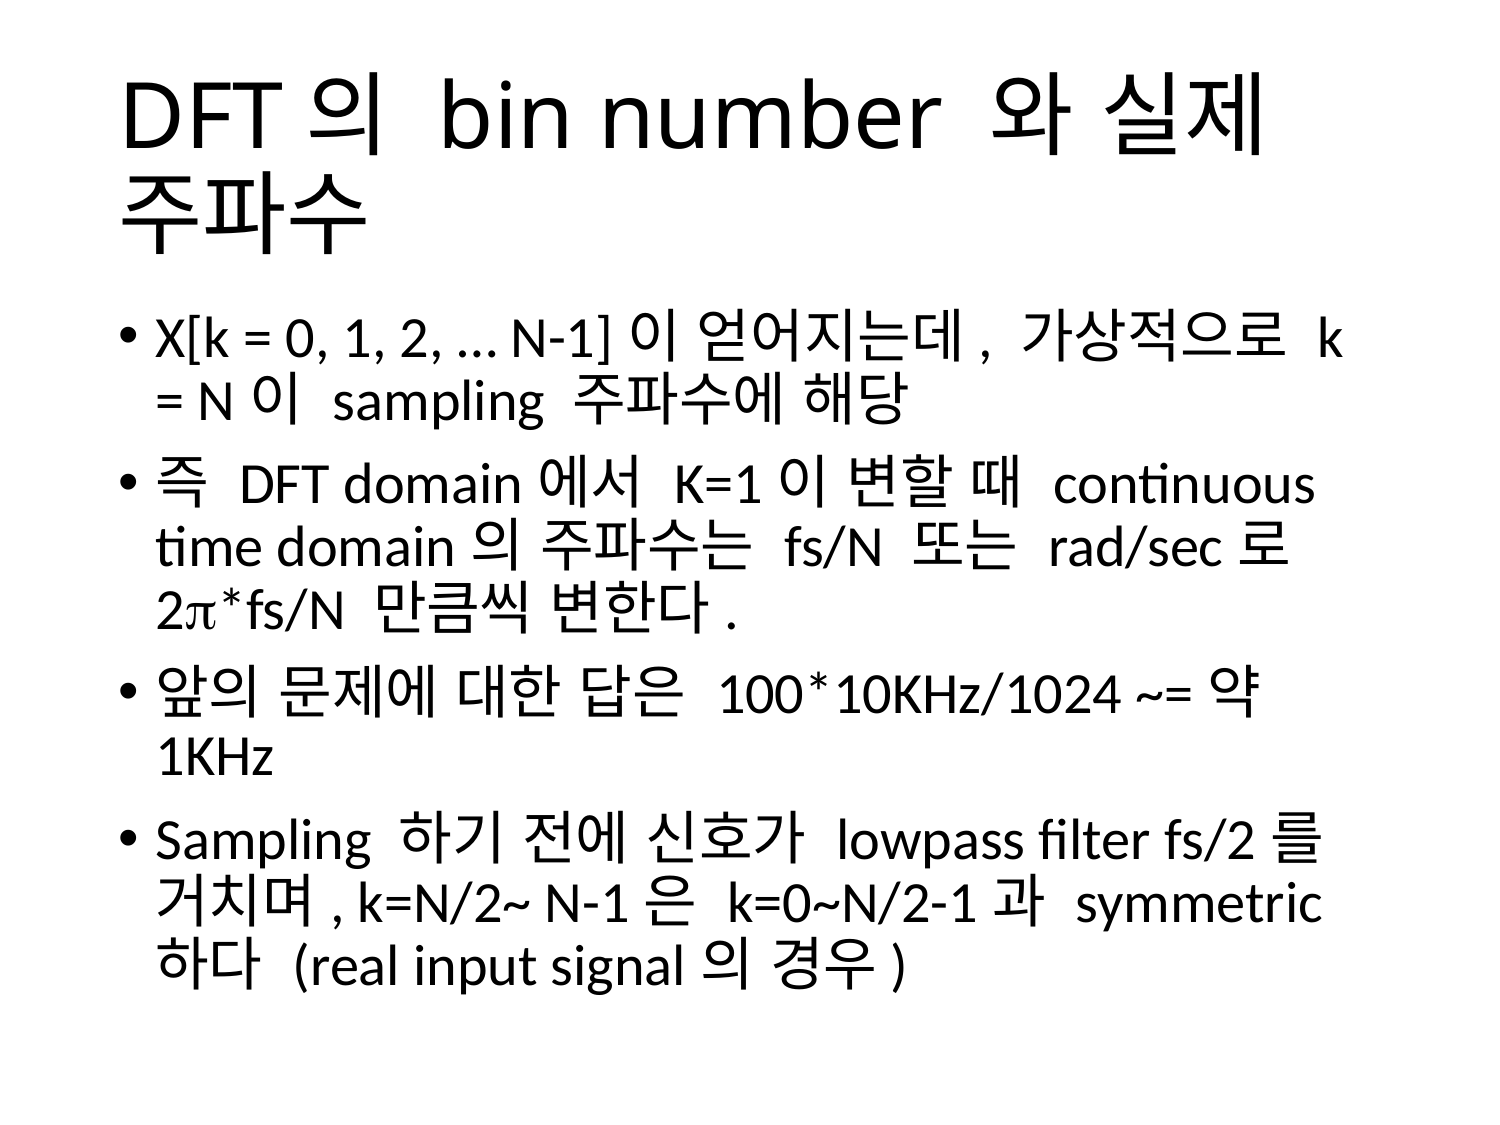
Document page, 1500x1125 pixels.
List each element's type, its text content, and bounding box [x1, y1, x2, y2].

title DFT의 bin number 와 실제 주파수 [103, 59, 1397, 278]
list X[k = 0, 1, 2, … N-1]이 얻어지는데, 가상적으로 k = N이 sampling 주파수에 해당 즉 DFT domain에서 K=1이 변할 때 continuous time domain의 주파수는 fs/N 또는 rad/sec로 2p*fs/N 만큼씩 변한다. 앞의 문제에 대한 답은 100*10KHz/1024 ~=약 1KHz Sampling 하기 전에 신호가 lowpass filter fs/2를 거치며, k=N/2~ N-1은 k=0~N/2-1과 symmetric하다 (real input signal의 경우) [103, 299, 1397, 1014]
